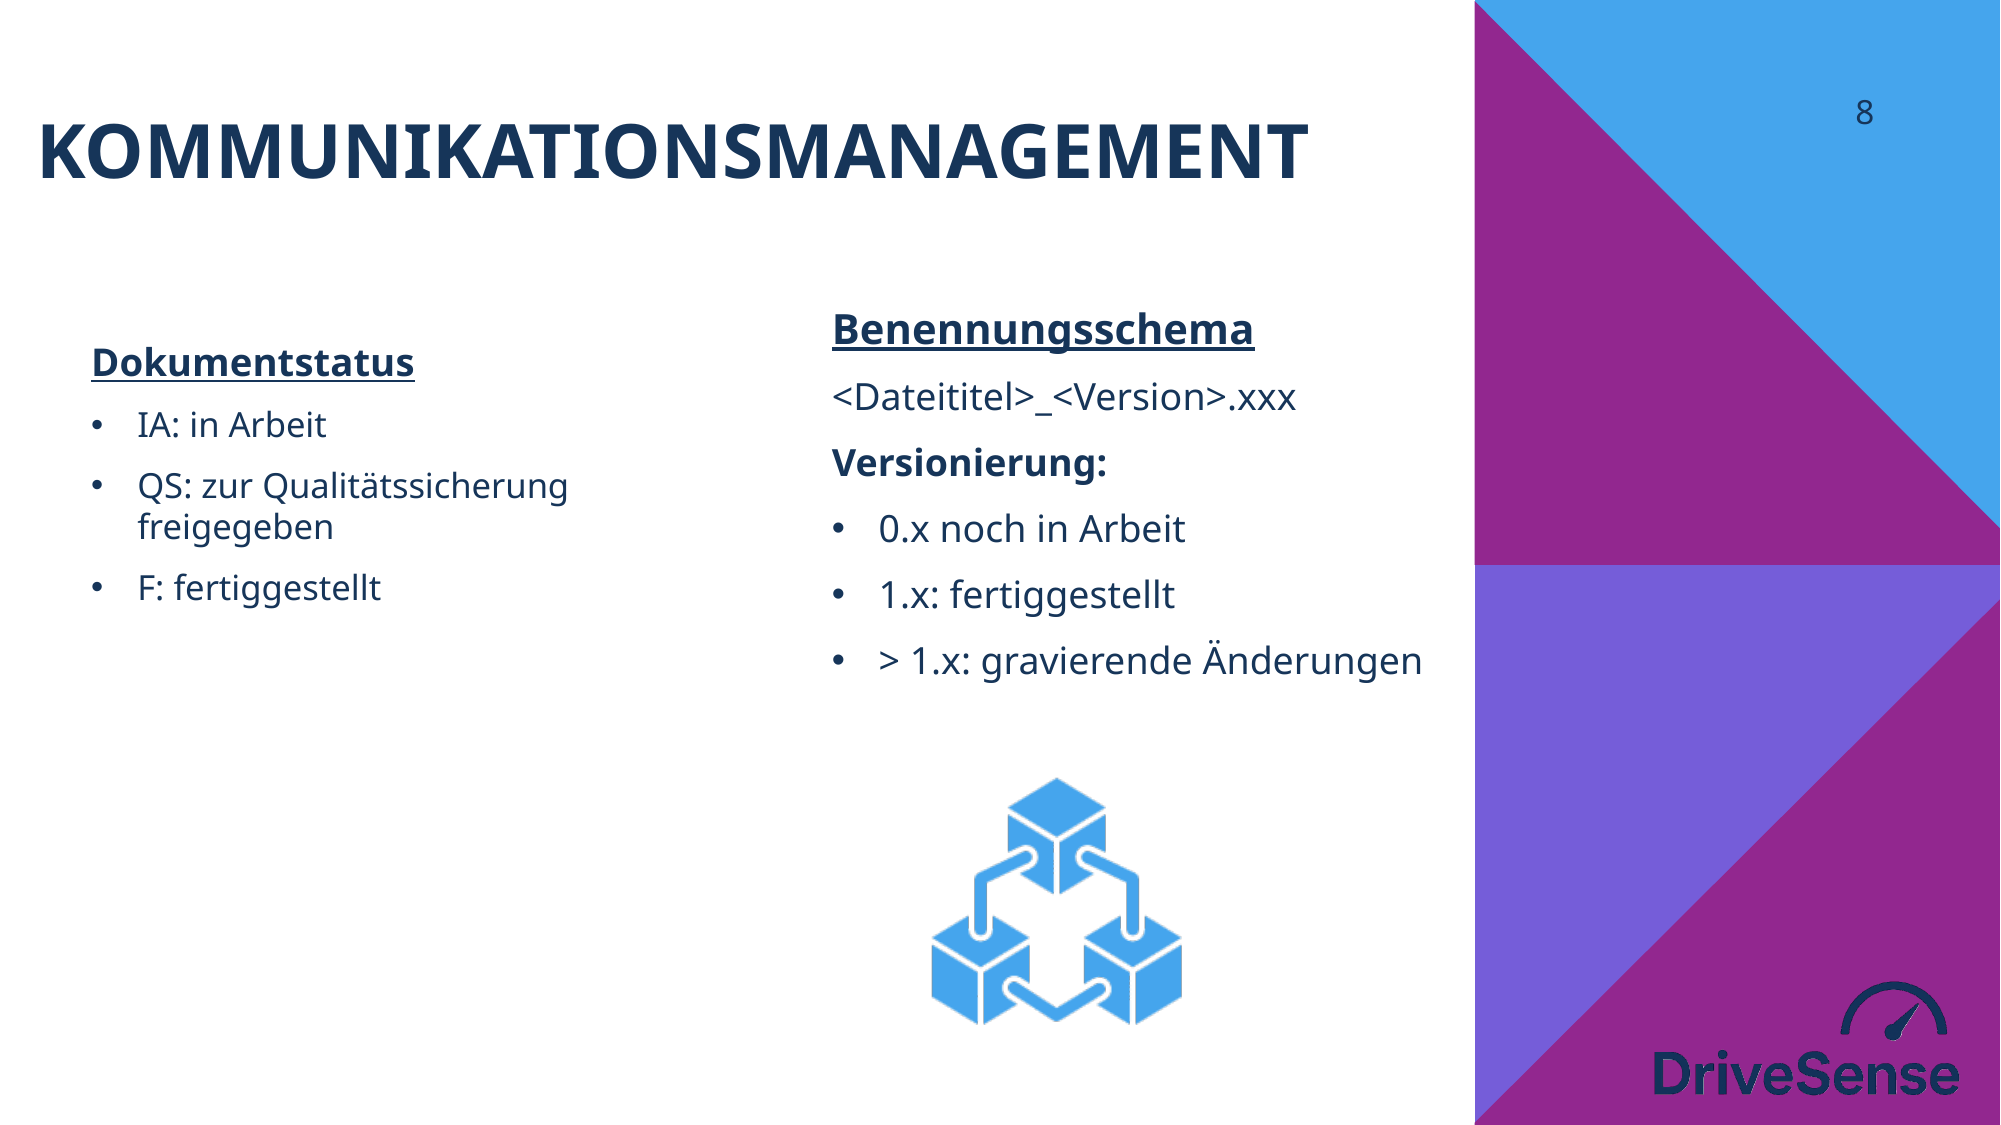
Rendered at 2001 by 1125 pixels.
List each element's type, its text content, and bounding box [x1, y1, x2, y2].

title Kommunikationsmanagement [21, 0, 1496, 194]
text_box Benennungsschema <Dateititel>_<Version>.xxx Versionierung: 0.x noch in Arbeit 1.x: fertiggestellt > 1.x: gravierende Änderungen [816, 302, 1455, 823]
picture [911, 757, 1203, 1049]
picture [1621, 979, 1989, 1101]
slide_number 8 [1712, 75, 1875, 153]
list Dokumentstatus IA: in Arbeit QS: zur Qualitätssicherung freigegeben F: fertiggestellt [76, 338, 765, 608]
